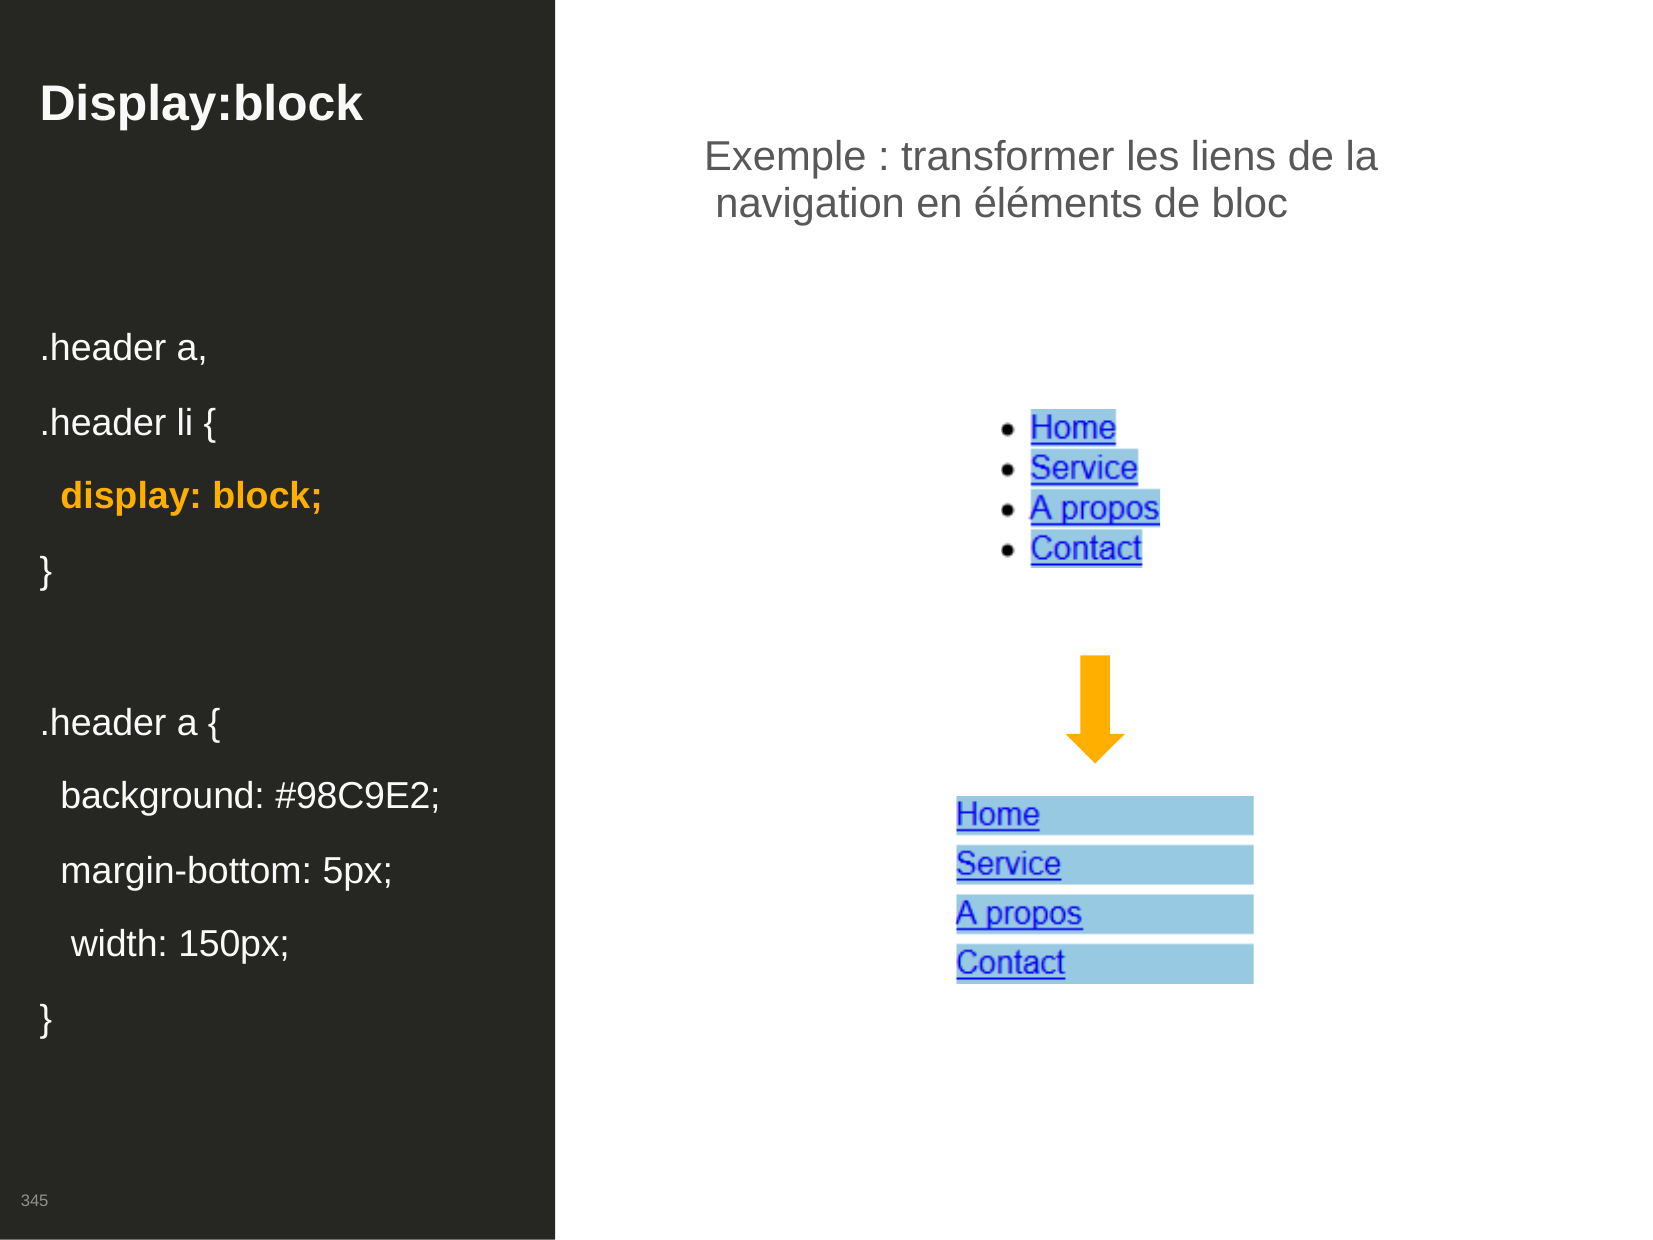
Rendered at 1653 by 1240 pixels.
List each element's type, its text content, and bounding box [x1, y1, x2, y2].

text_box [1065, 655, 1125, 764]
title Display:block [37, 68, 367, 278]
text_box Exemple : transformer les liens de la navigation en éléments de bloc [702, 124, 1381, 227]
text_box [0, 0, 556, 1240]
text_box .header a, .header li { display: block; } .header a { background: #98C9E2; margin-bottom: 5px; width: 150px; } [37, 320, 446, 1039]
text_box 345 [18, 1187, 51, 1210]
text_box [1001, 409, 1161, 568]
text_box [955, 796, 1254, 985]
